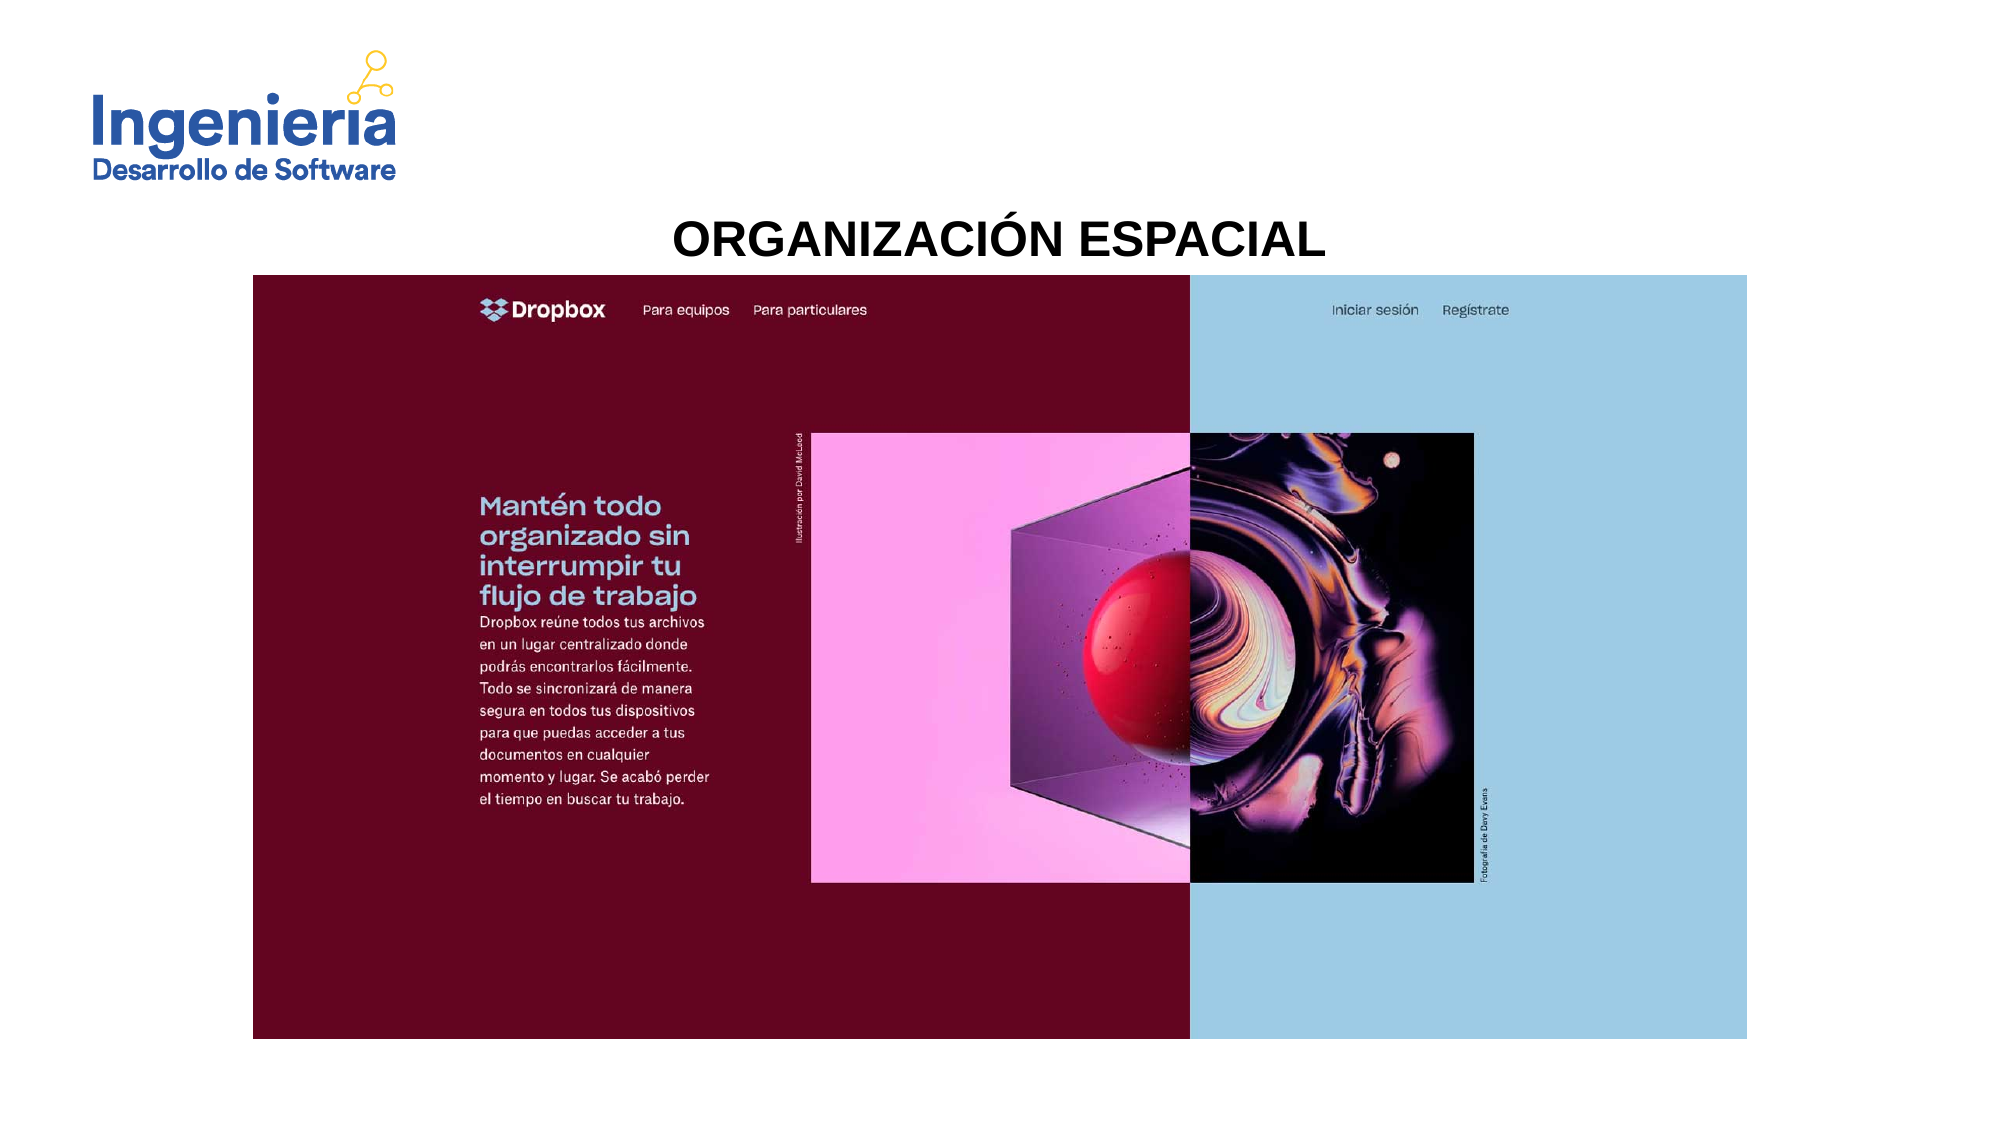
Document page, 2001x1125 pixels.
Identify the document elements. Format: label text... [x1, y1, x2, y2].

text_box ORGANIZACIÓN ESPACIAL [614, 199, 1386, 275]
picture [0, 0, 2000, 1125]
